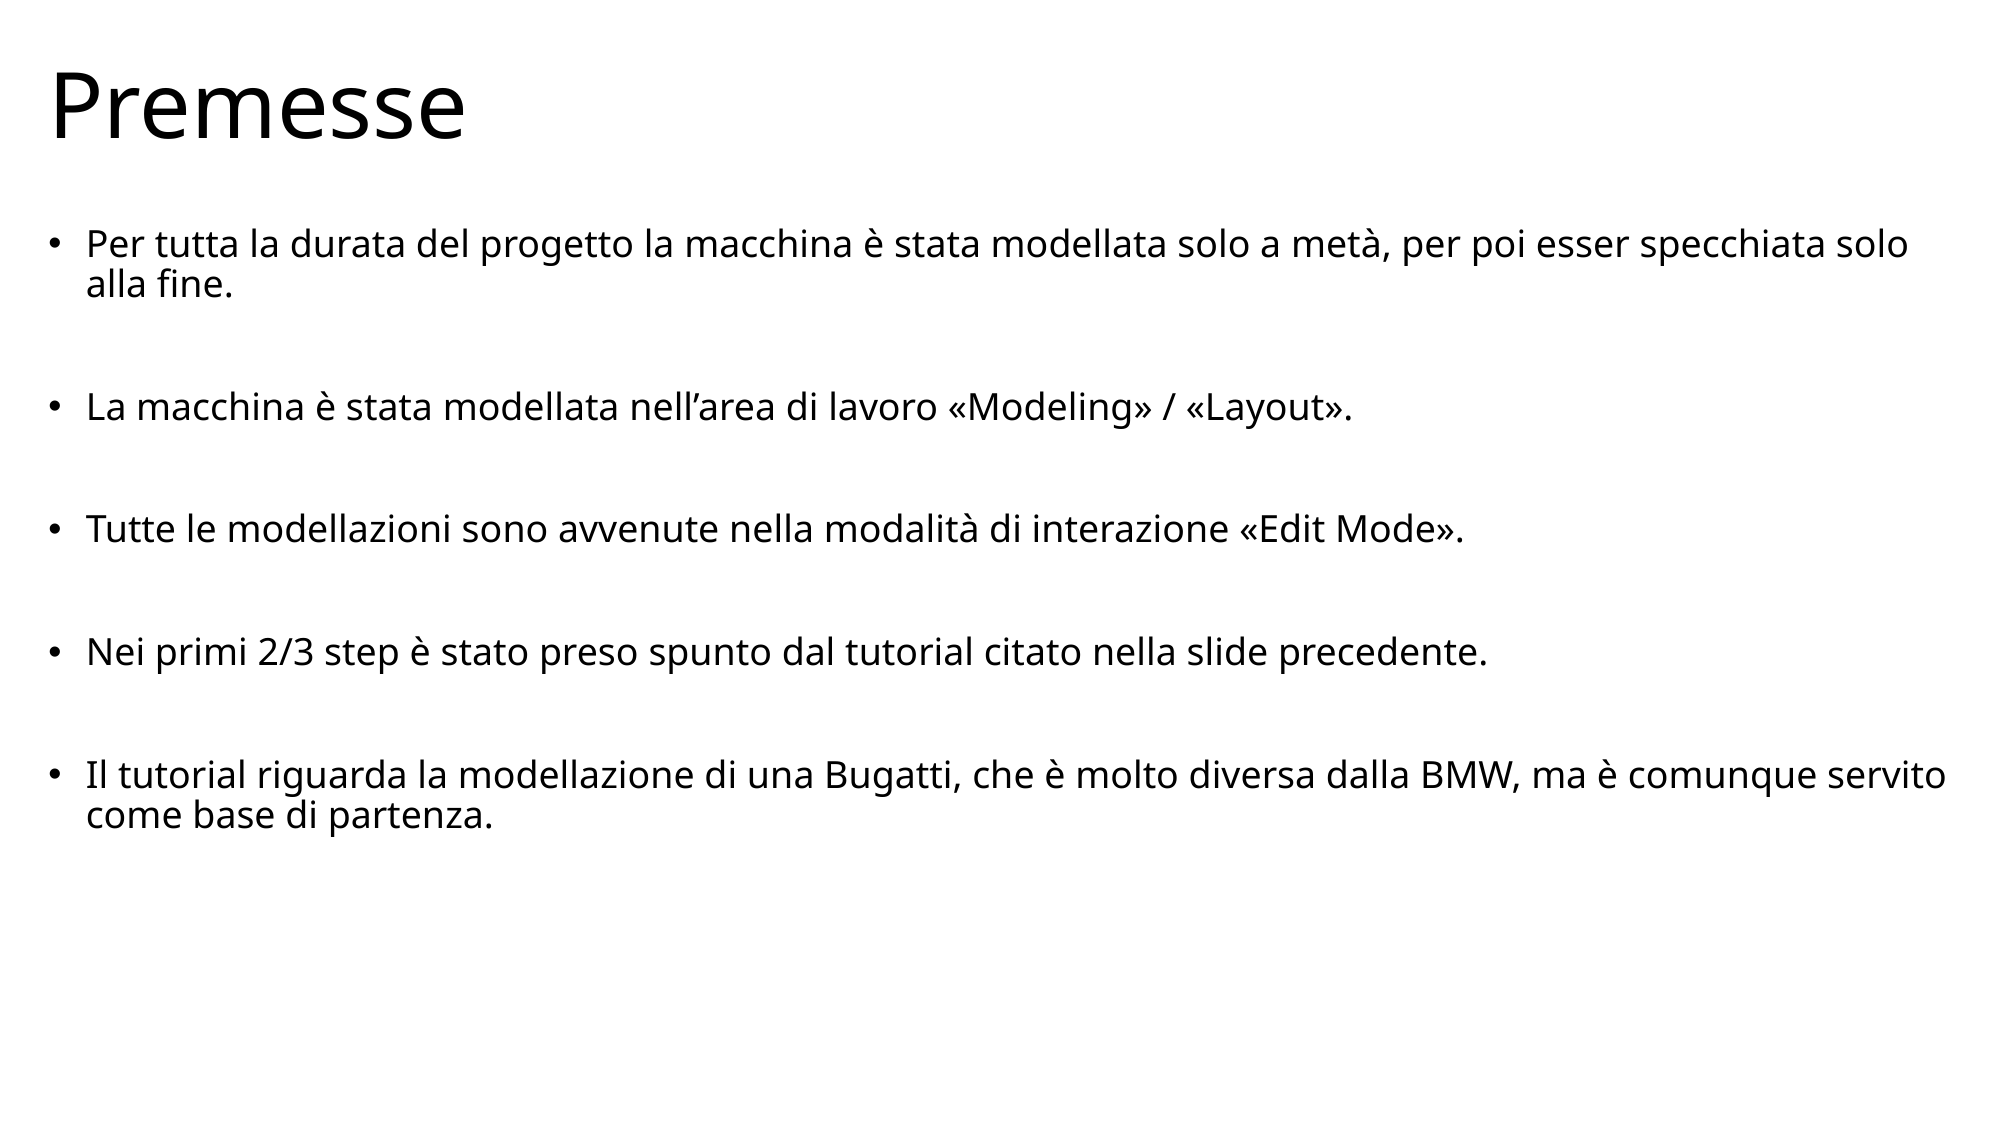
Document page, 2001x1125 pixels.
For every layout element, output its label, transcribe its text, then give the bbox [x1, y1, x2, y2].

title Premesse [33, 0, 1759, 217]
list Per tutta la durata del progetto la macchina è stata modellata solo a metà, per poi esser specchiata solo alla fine. La macchina è stata modellata nell’area di lavoro «Modeling» / «Layout». Tutte le modellazioni sono avvenute nella modalità di interazione «Edit Mode». Nei primi 2/3 step è stato preso spunto dal tutorial citato nella slide precedente. Il tutorial riguarda la modellazione di una Bugatti, che è molto diversa dalla BMW, ma è comunque servito come base di partenza. [33, 217, 1967, 1080]
